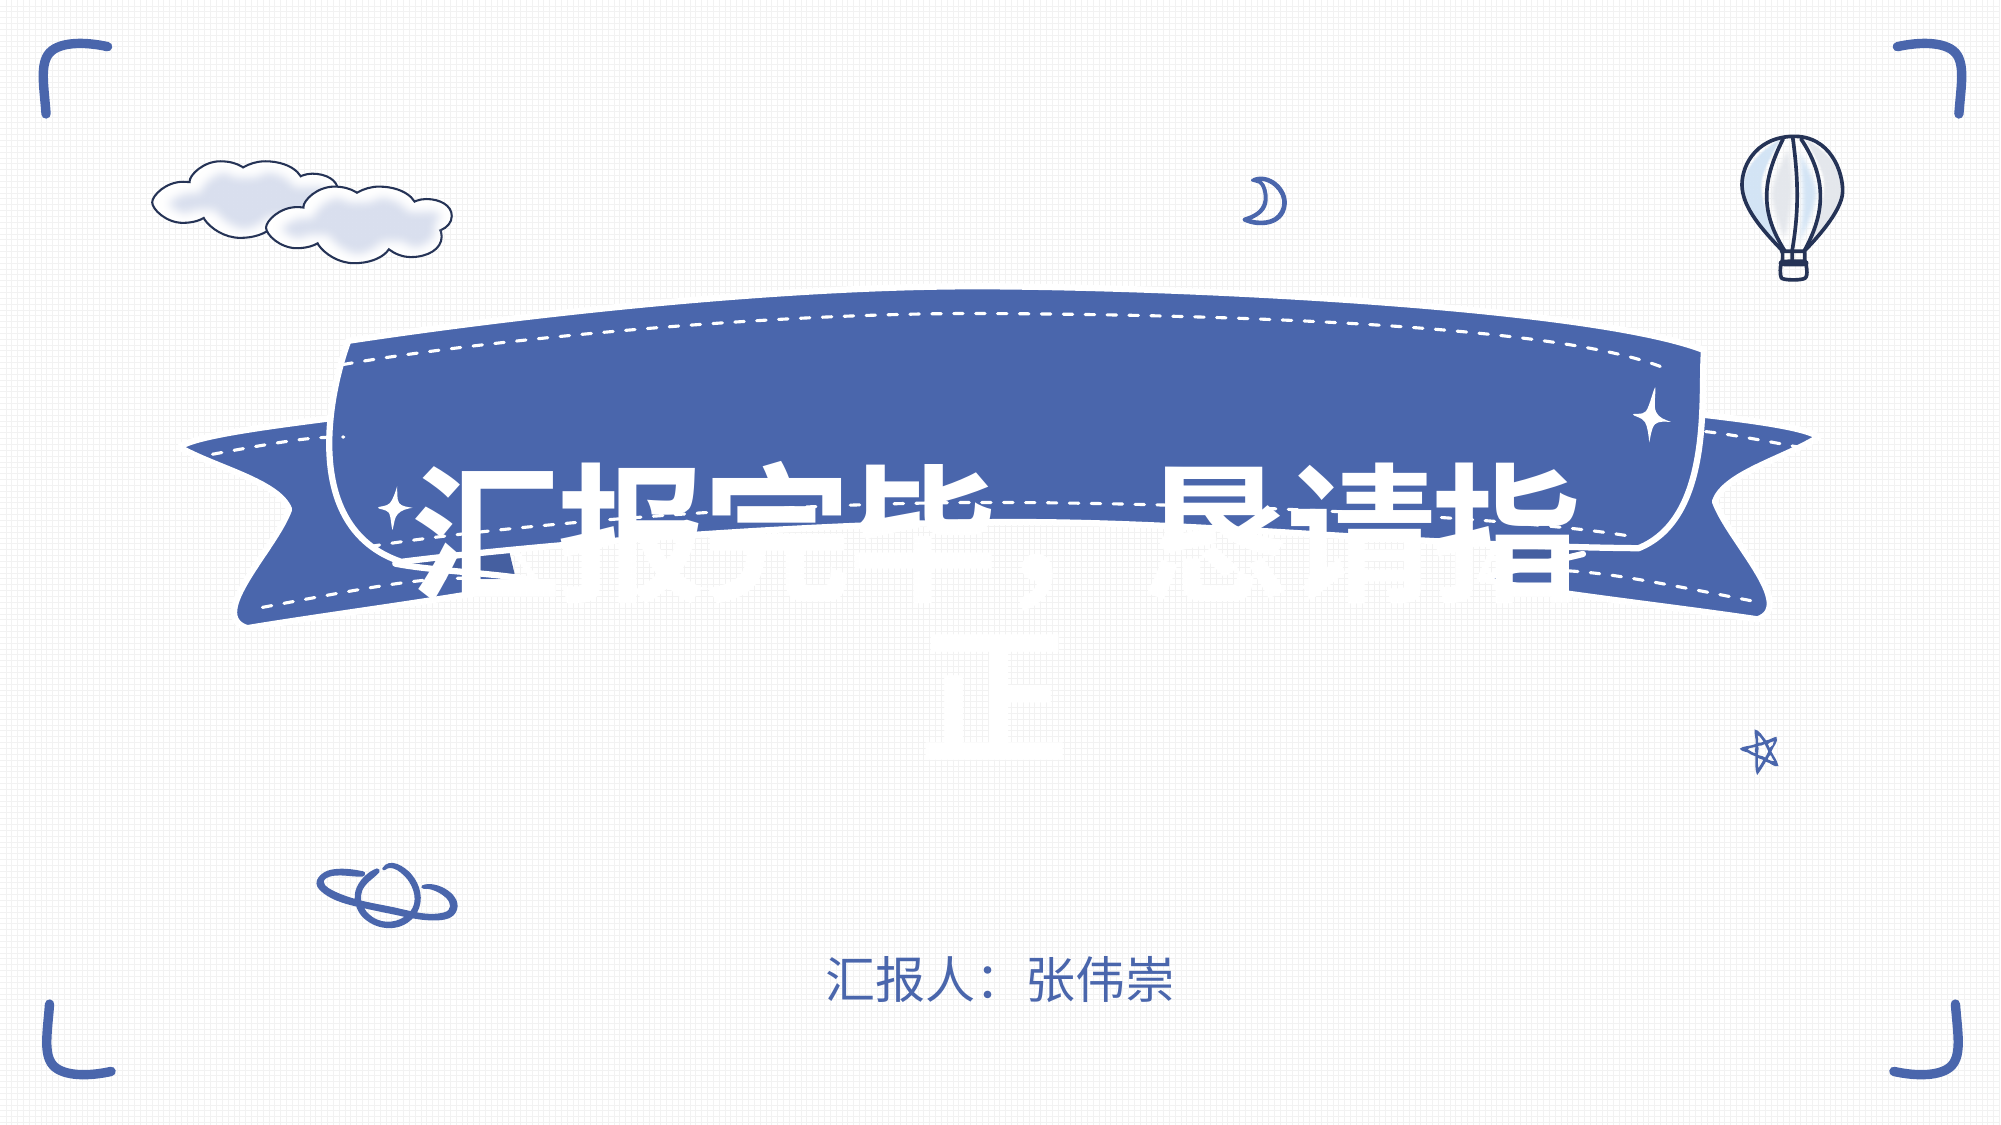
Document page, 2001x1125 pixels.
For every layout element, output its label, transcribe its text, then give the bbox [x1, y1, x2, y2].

title 汇报完毕，恳请指正 [392, 453, 1597, 571]
list 汇报人：张伟崇 [749, 947, 1251, 1019]
